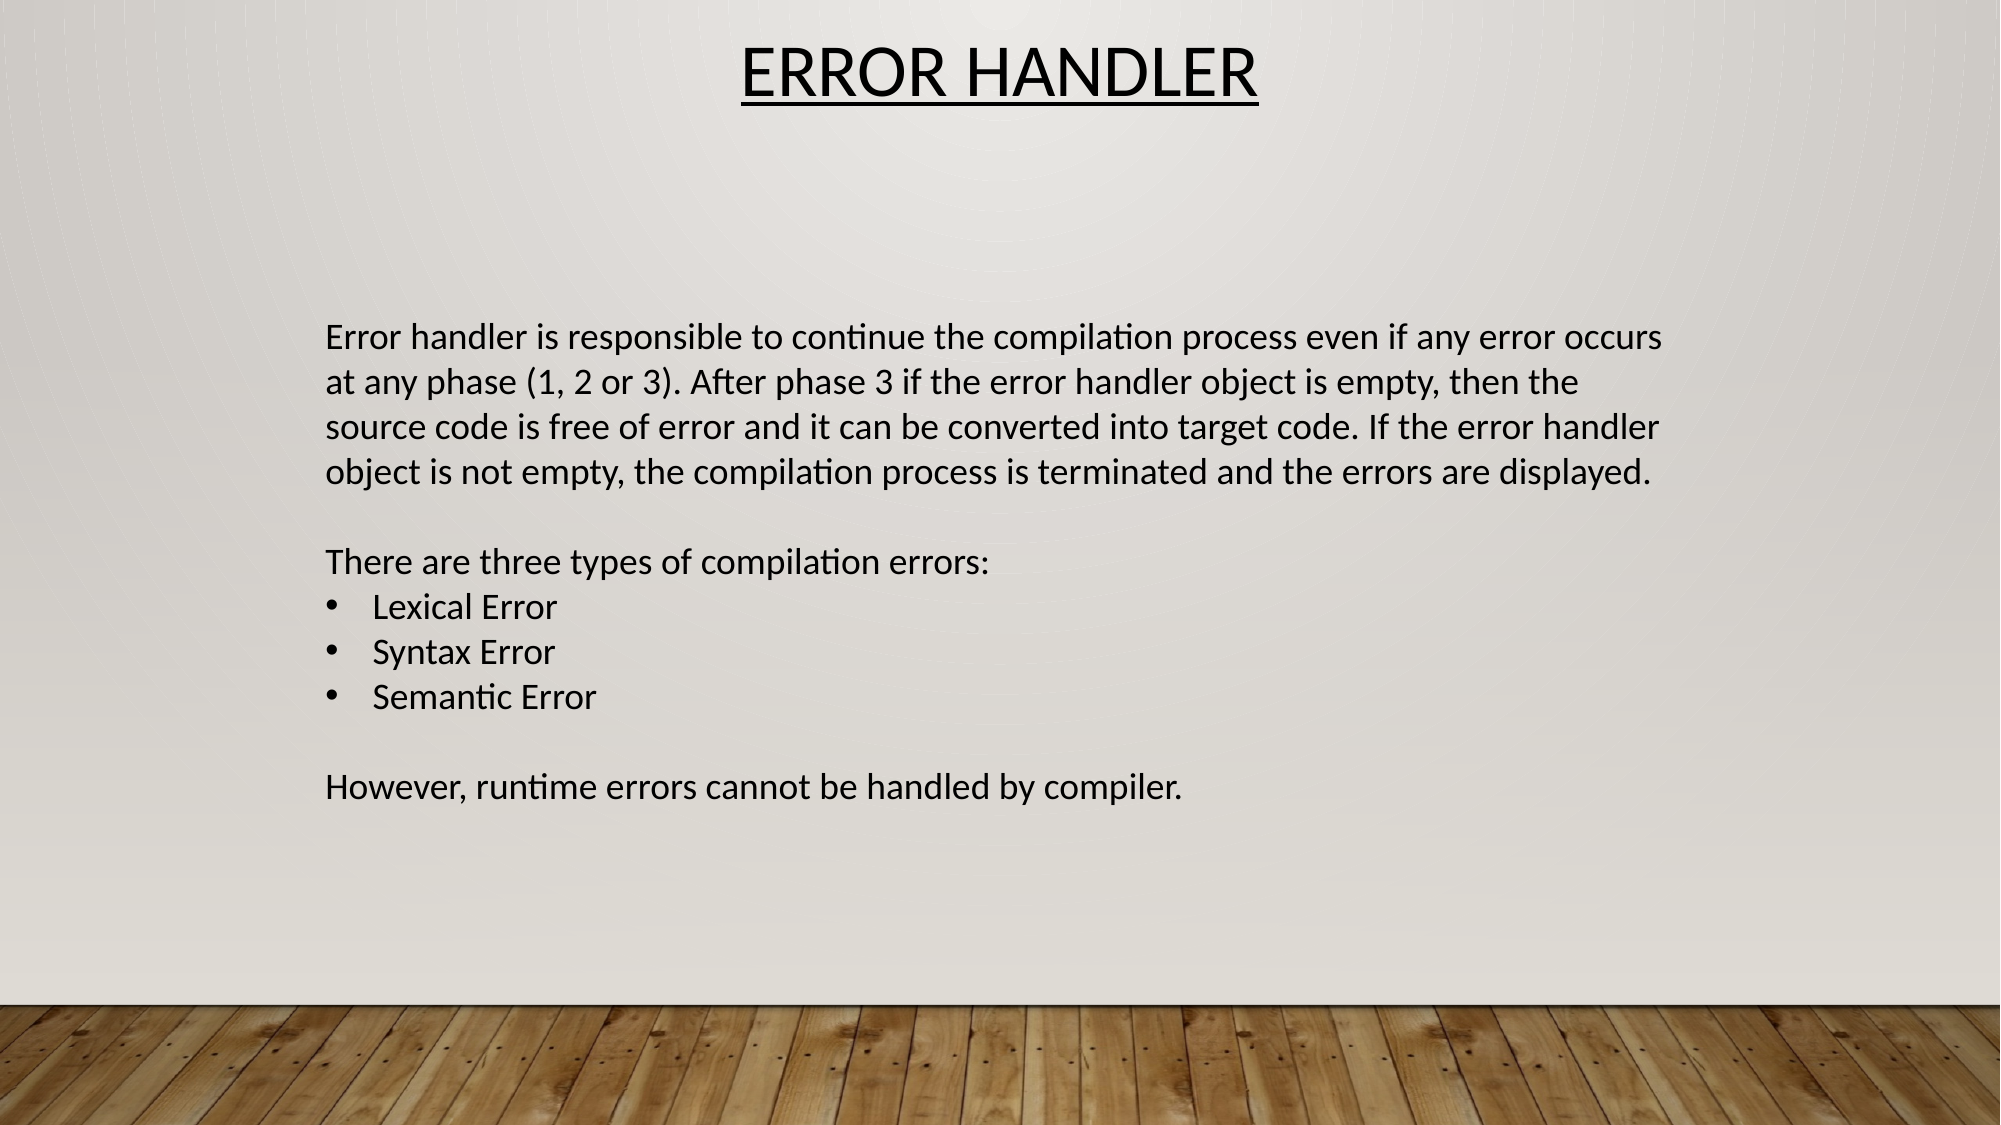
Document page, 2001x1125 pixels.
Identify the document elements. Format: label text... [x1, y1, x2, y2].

text_box ERROR HANDLER [240, 14, 1760, 120]
picture [0, 1005, 2000, 1125]
text_box Error handler is responsible to continue the compilation process even if any error occurs at any phase (1, 2 or 3). After phase 3 if the error handler object is empty, then the source code is free of error and it can be converted into target code. If the error handler object is not empty, the compilation process is terminated and the errors are displayed. There are three types of compilation errors: Lexical Error Syntax Error Semantic Error However, runtime errors cannot be handled by compiler. [310, 304, 1690, 815]
